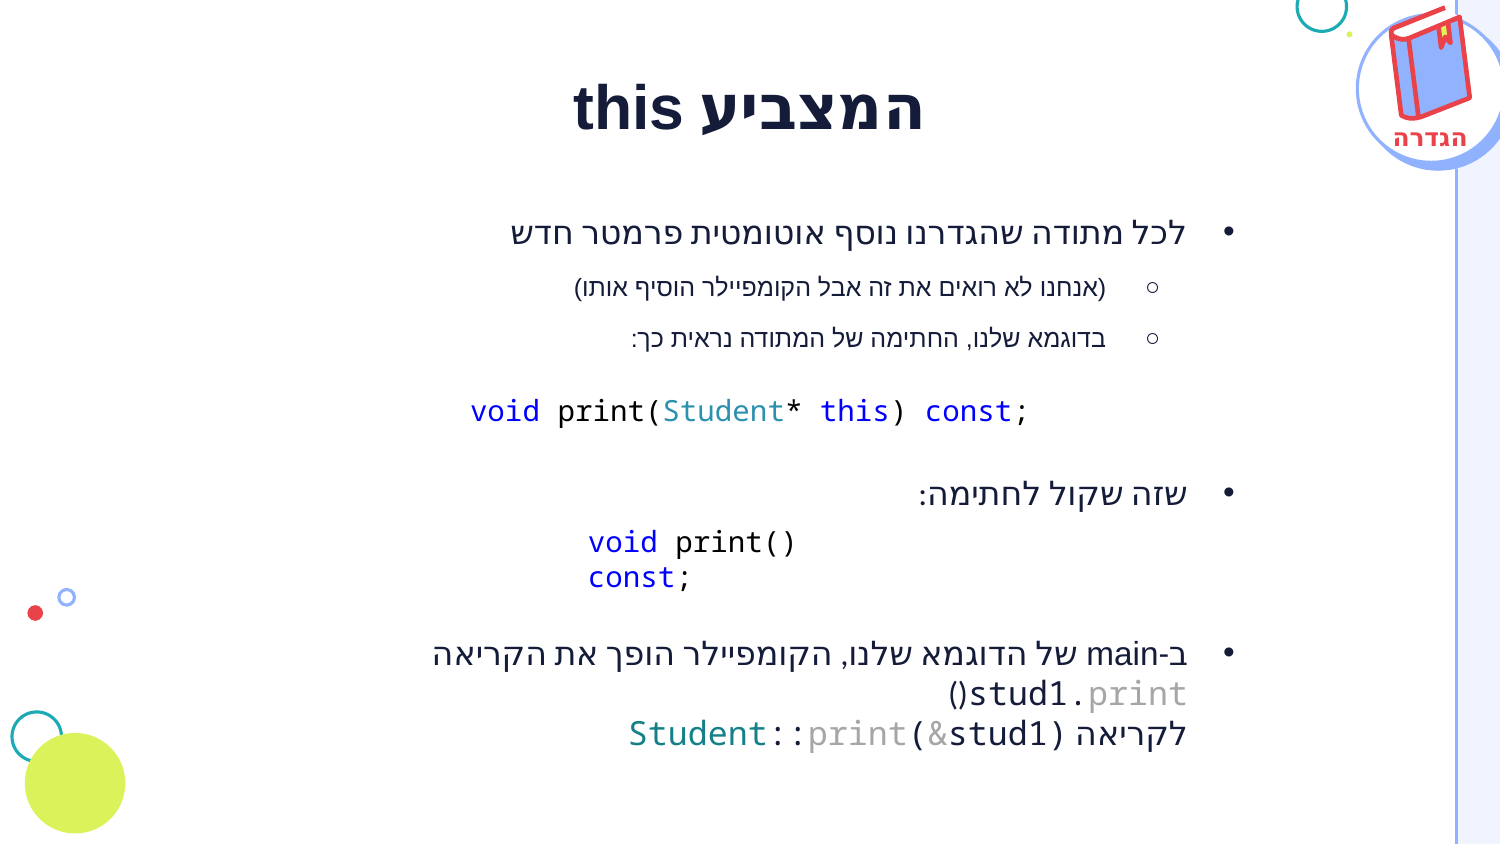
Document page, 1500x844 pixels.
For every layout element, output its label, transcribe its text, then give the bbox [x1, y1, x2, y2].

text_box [1394, 9, 1466, 117]
title הגדרה [1371, 101, 1490, 152]
list לכל מתודה שהגדרנו נוסף אוטומטית פרמטר חדש (אנחנו לא רואים את זה אבל הקומפיילר הוסיף אותו) בדוגמא שלנו, החתימה של המתודה נראית כך: שזה שקול לחתימה: ב-main של הדוגמא שלנו, הקומפיילר הופך את הקריאה stud1.print() לקריאה Student::print(&stud1) [243, 211, 1257, 783]
text_box void print(Student* this) const; [451, 384, 1049, 435]
text_box void print() const; [573, 515, 927, 601]
title המצביע this [88, 66, 1412, 176]
